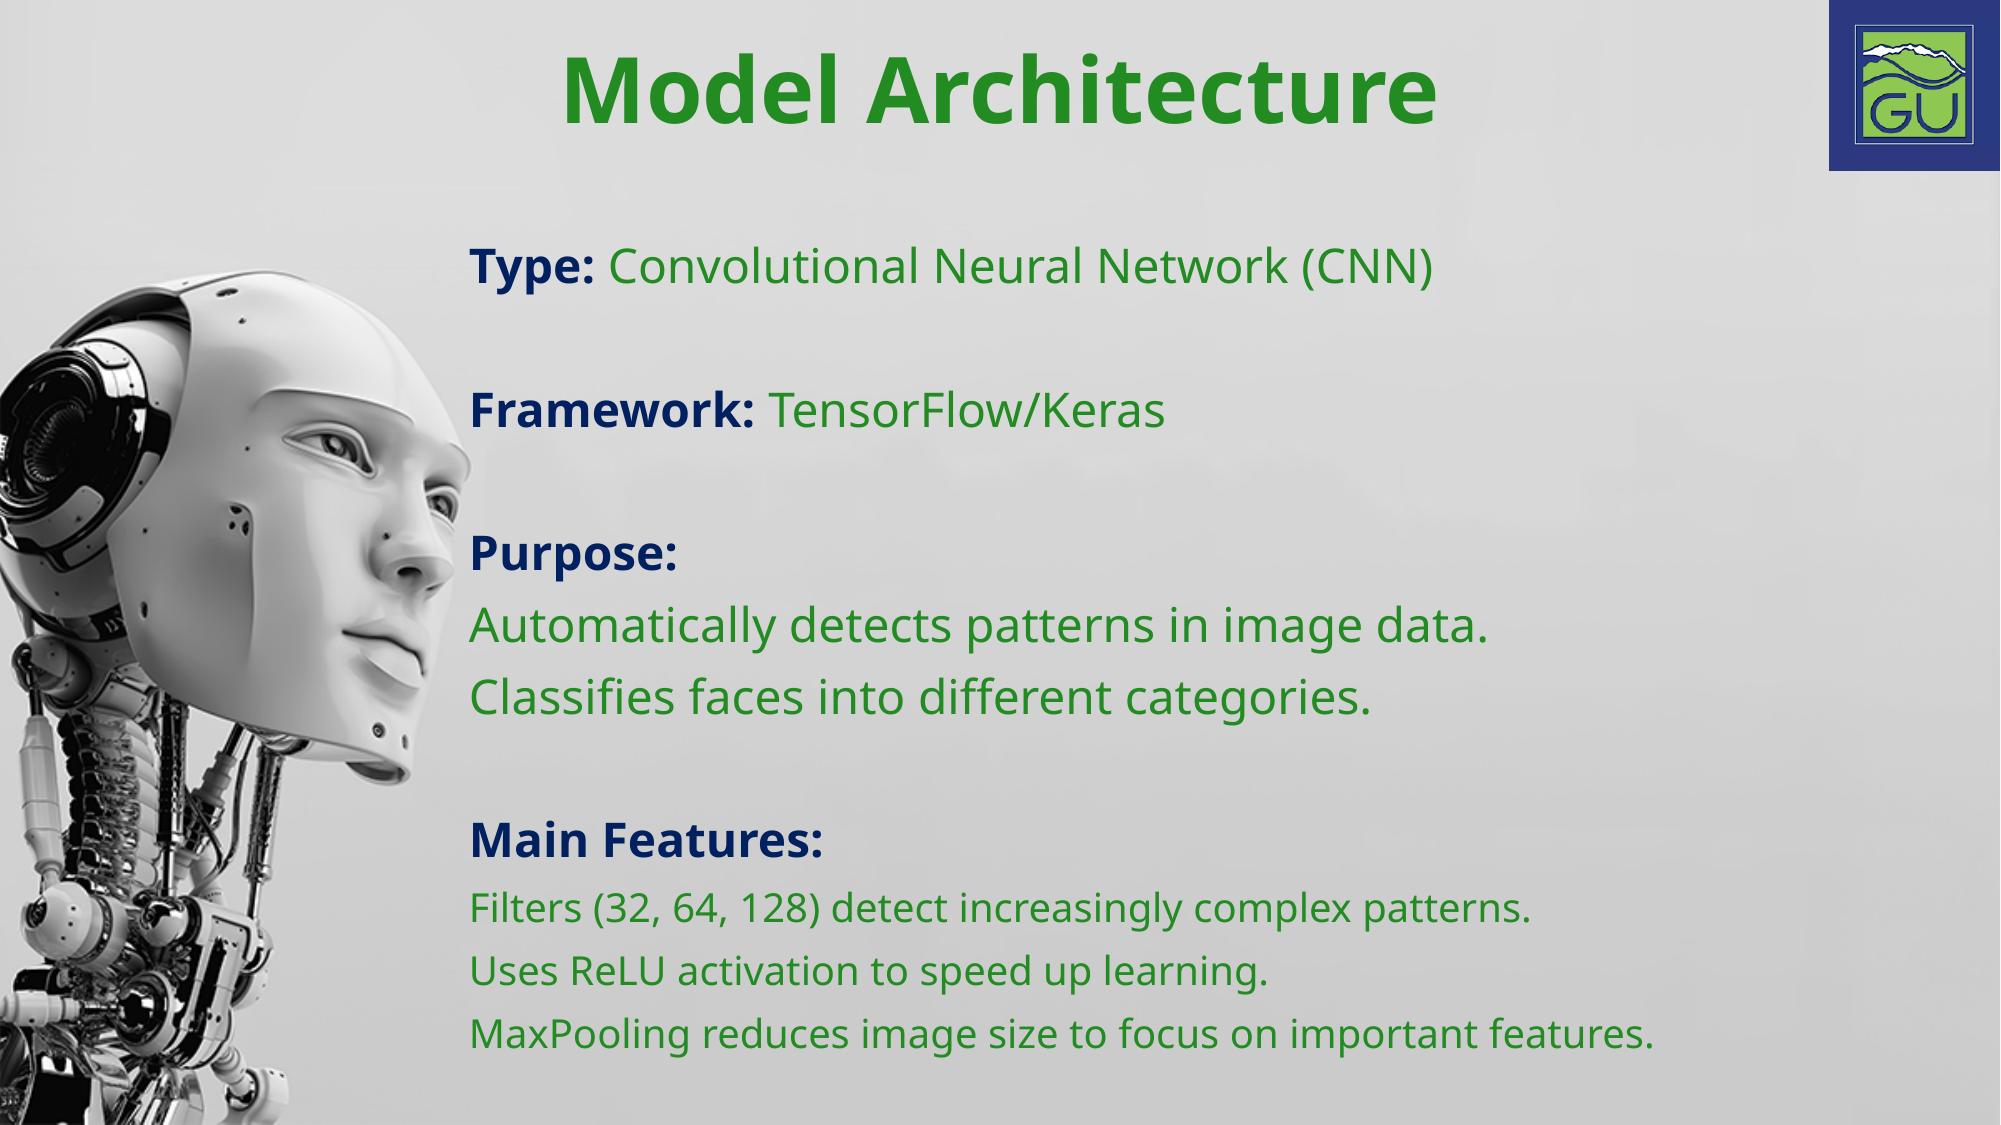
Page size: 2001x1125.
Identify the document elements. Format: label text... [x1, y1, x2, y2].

text_box Model Architecture [292, 0, 1708, 203]
picture [0, 0, 2001, 1125]
list Type: Convolutional Neural Network (CNN) Framework: TensorFlow/Keras Purpose: Automatically detects patterns in image data. Classifies faces into different categories. Main Features: Filters (32, 64, 128) detect increasingly complex patterns. Uses ReLU activation to speed up learning. MaxPooling reduces image size to focus on important features. [453, 166, 1939, 1069]
